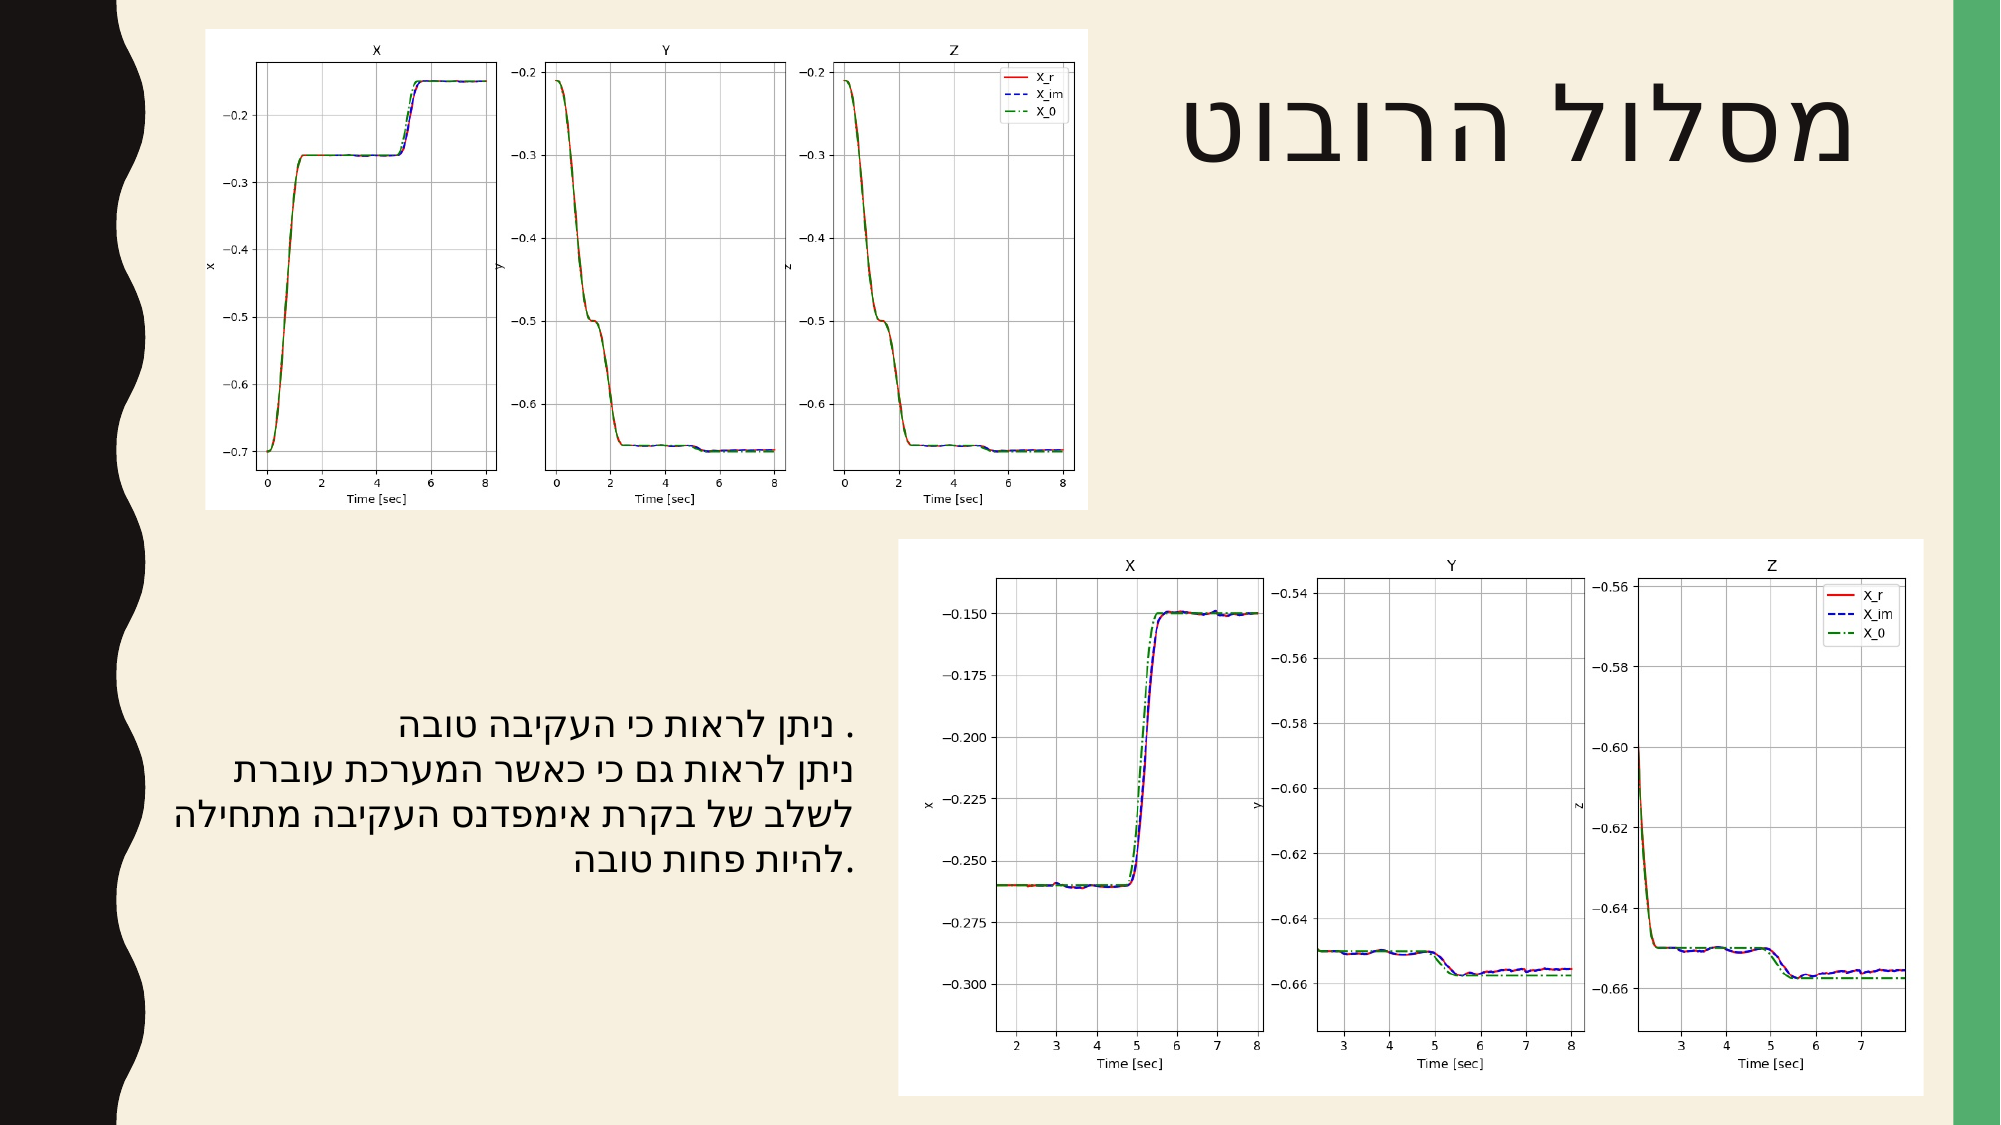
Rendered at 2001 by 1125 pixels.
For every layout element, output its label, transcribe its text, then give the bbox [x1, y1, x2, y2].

picture [205, 29, 1088, 510]
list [898, 539, 1924, 1096]
text_box ניתן לראות כי העקיבה טובה . ניתן לראות גם כי כאשר המערכת עוברת לשלב של בקרת אימפדנס העקיבה מתחילה להיות פחות טובה. [140, 692, 870, 887]
title מסלול הרובוט [1088, 62, 1875, 308]
